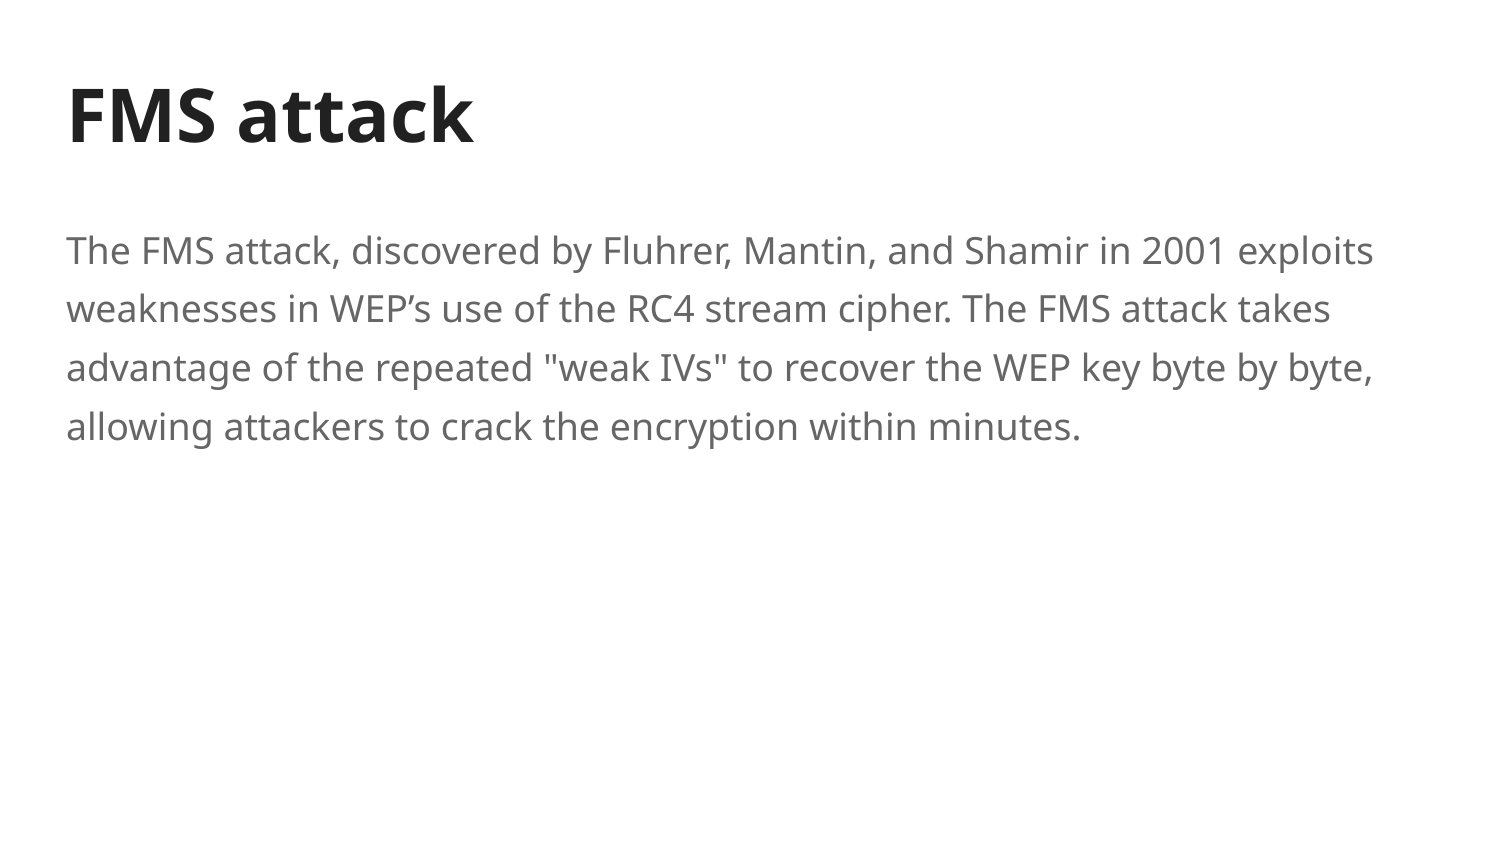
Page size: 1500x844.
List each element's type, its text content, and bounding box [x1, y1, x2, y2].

list The FMS attack, discovered by Fluhrer, Mantin, and Shamir in 2001 exploits weaknesses in WEP’s use of the RC4 stream cipher. The FMS attack takes advantage of the repeated "weak IVs" to recover the WEP key byte by byte, allowing attackers to crack the encryption within minutes. [51, 201, 1449, 750]
title FMS attack [51, 48, 1449, 180]
